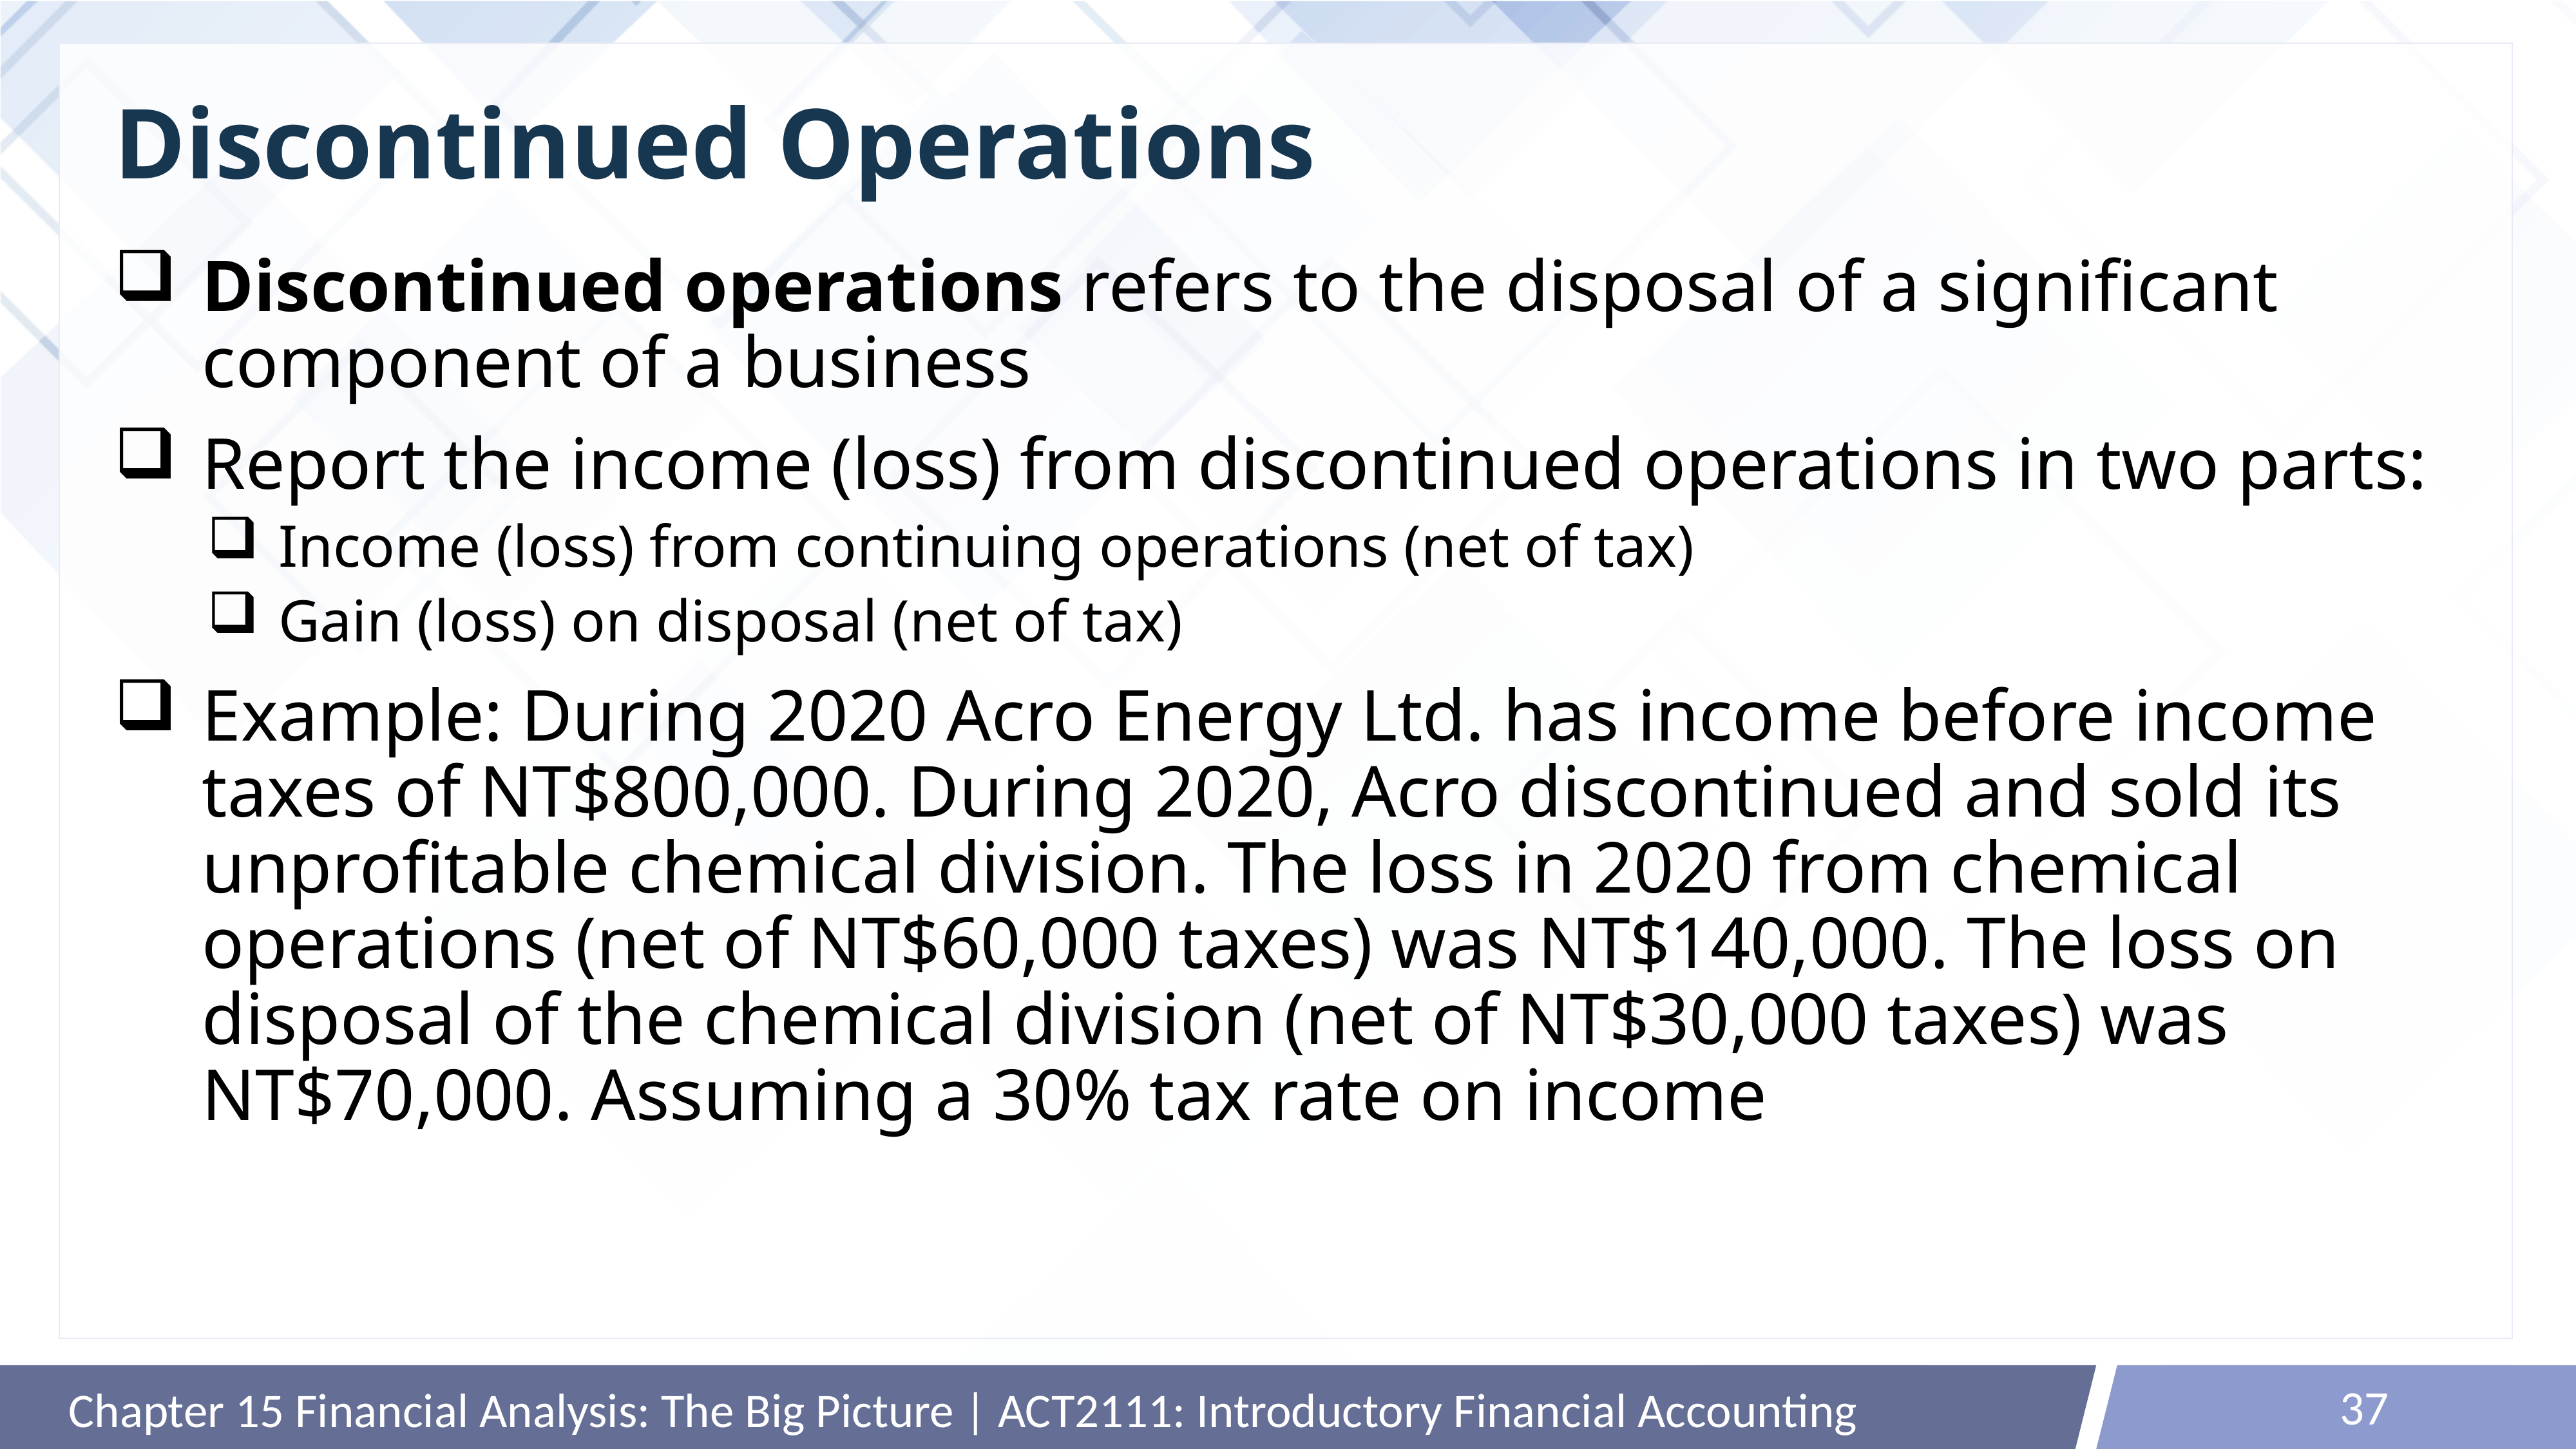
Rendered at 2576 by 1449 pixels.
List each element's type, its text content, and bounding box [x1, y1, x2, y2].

slide_number 37 [1819, 1367, 2399, 1444]
footer Chapter 15 Financial Analysis: The Big Picture | ACT2111: Introductory Financial Accounting [59, 1367, 2050, 1449]
picture [2075, 1444, 2097, 1449]
list Discontinued operations refers to the disposal of a significant component of a business Report the income (loss) from discontinued operations in two parts: Income (loss) from continuing operations (net of tax) Gain (loss) on disposal (net of tax) Example: During 2020 Acro Energy Ltd. has income before income taxes of NT$800,000. During 2020, Acro discontinued and sold its unprofitable chemical division. The loss in 2020 from chemical operations (net of NT$60,000 taxes) was NT$140,000. The loss on disposal of the chemical division (net of NT$30,000 taxes) was NT$70,000. Assuming a 30% tax rate on income [104, 246, 2461, 1192]
title Discontinued Operations [104, 77, 2461, 218]
picture [3, 2, 2574, 1367]
